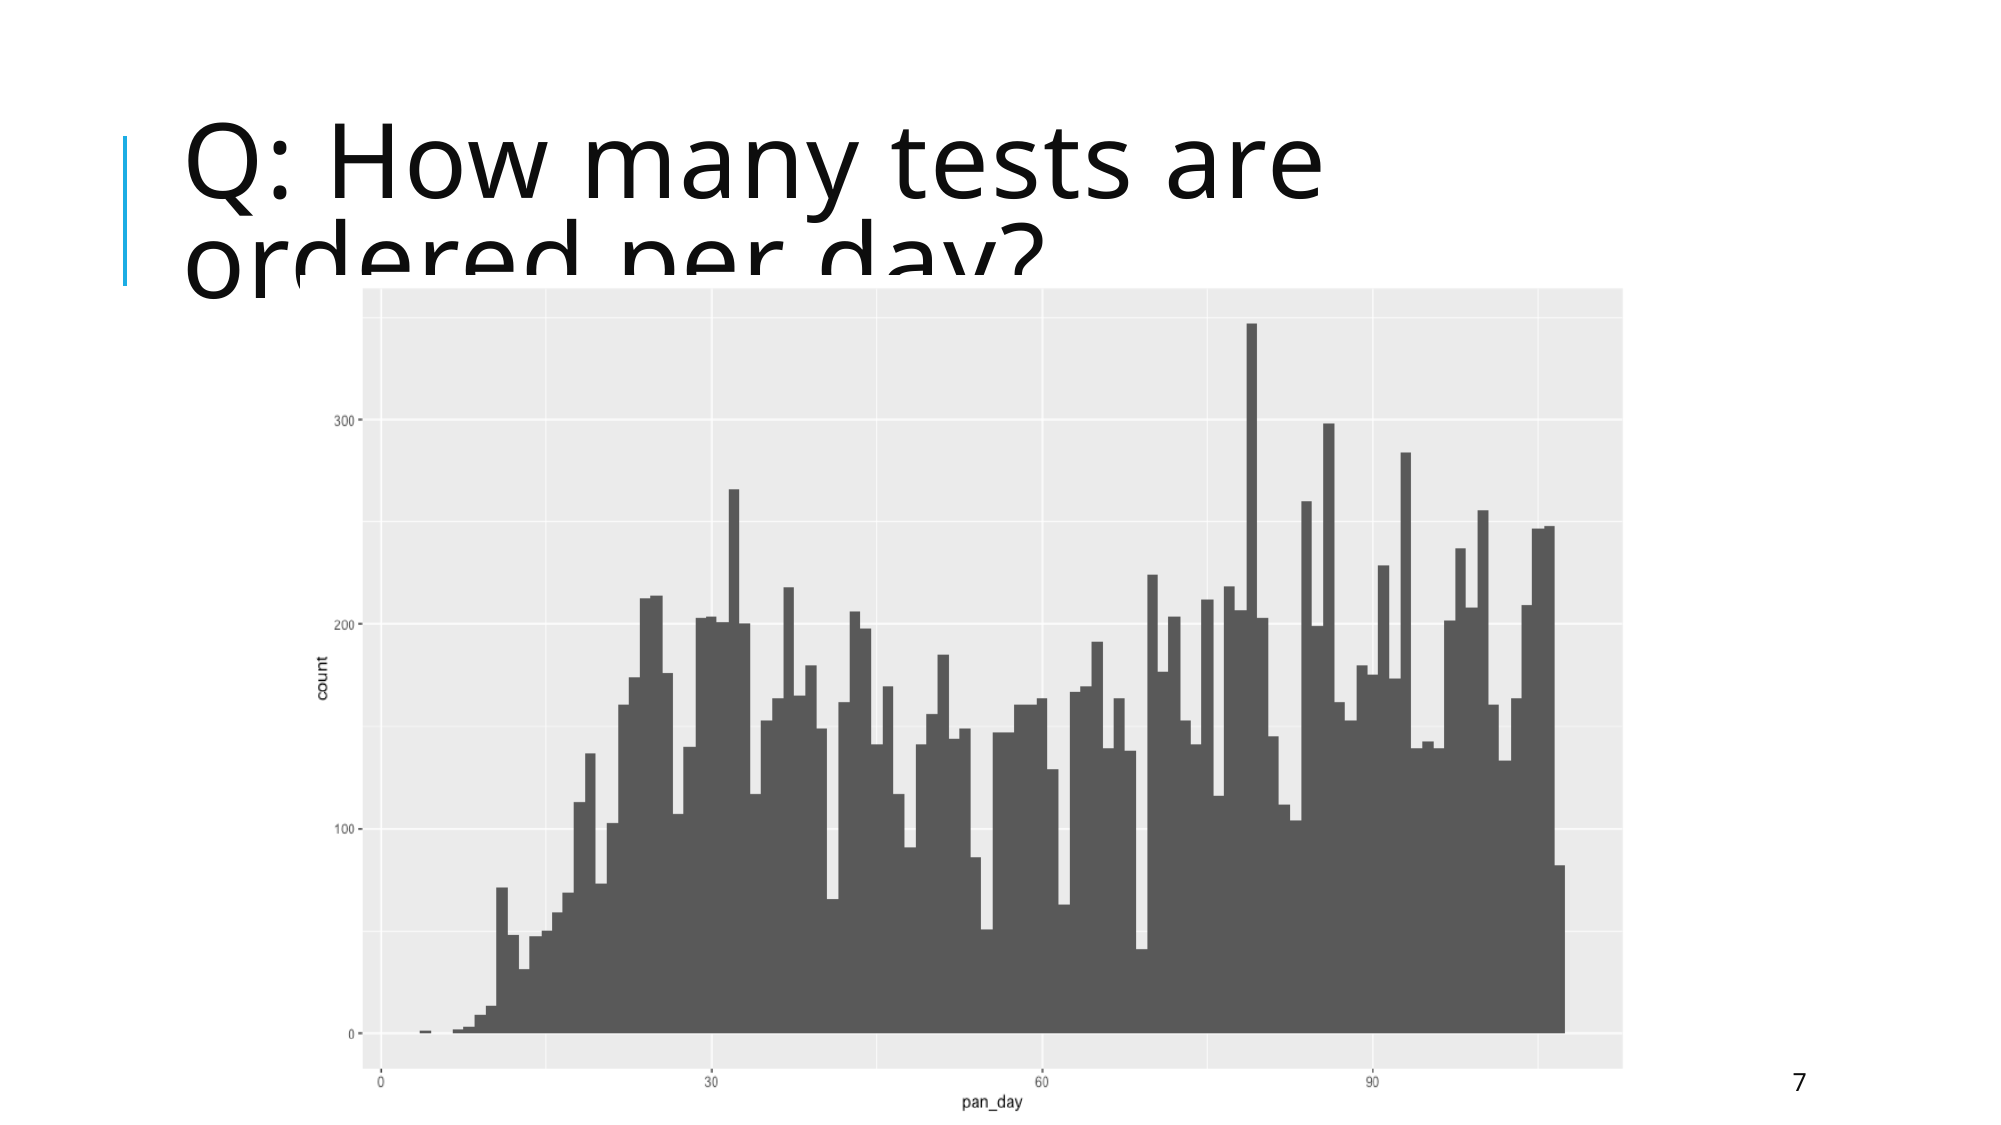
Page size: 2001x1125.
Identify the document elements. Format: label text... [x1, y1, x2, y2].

picture [299, 275, 1634, 1125]
title Q: How many tests are ordered per day? [168, 96, 1763, 342]
slide_number 7 [1777, 1061, 1938, 1107]
